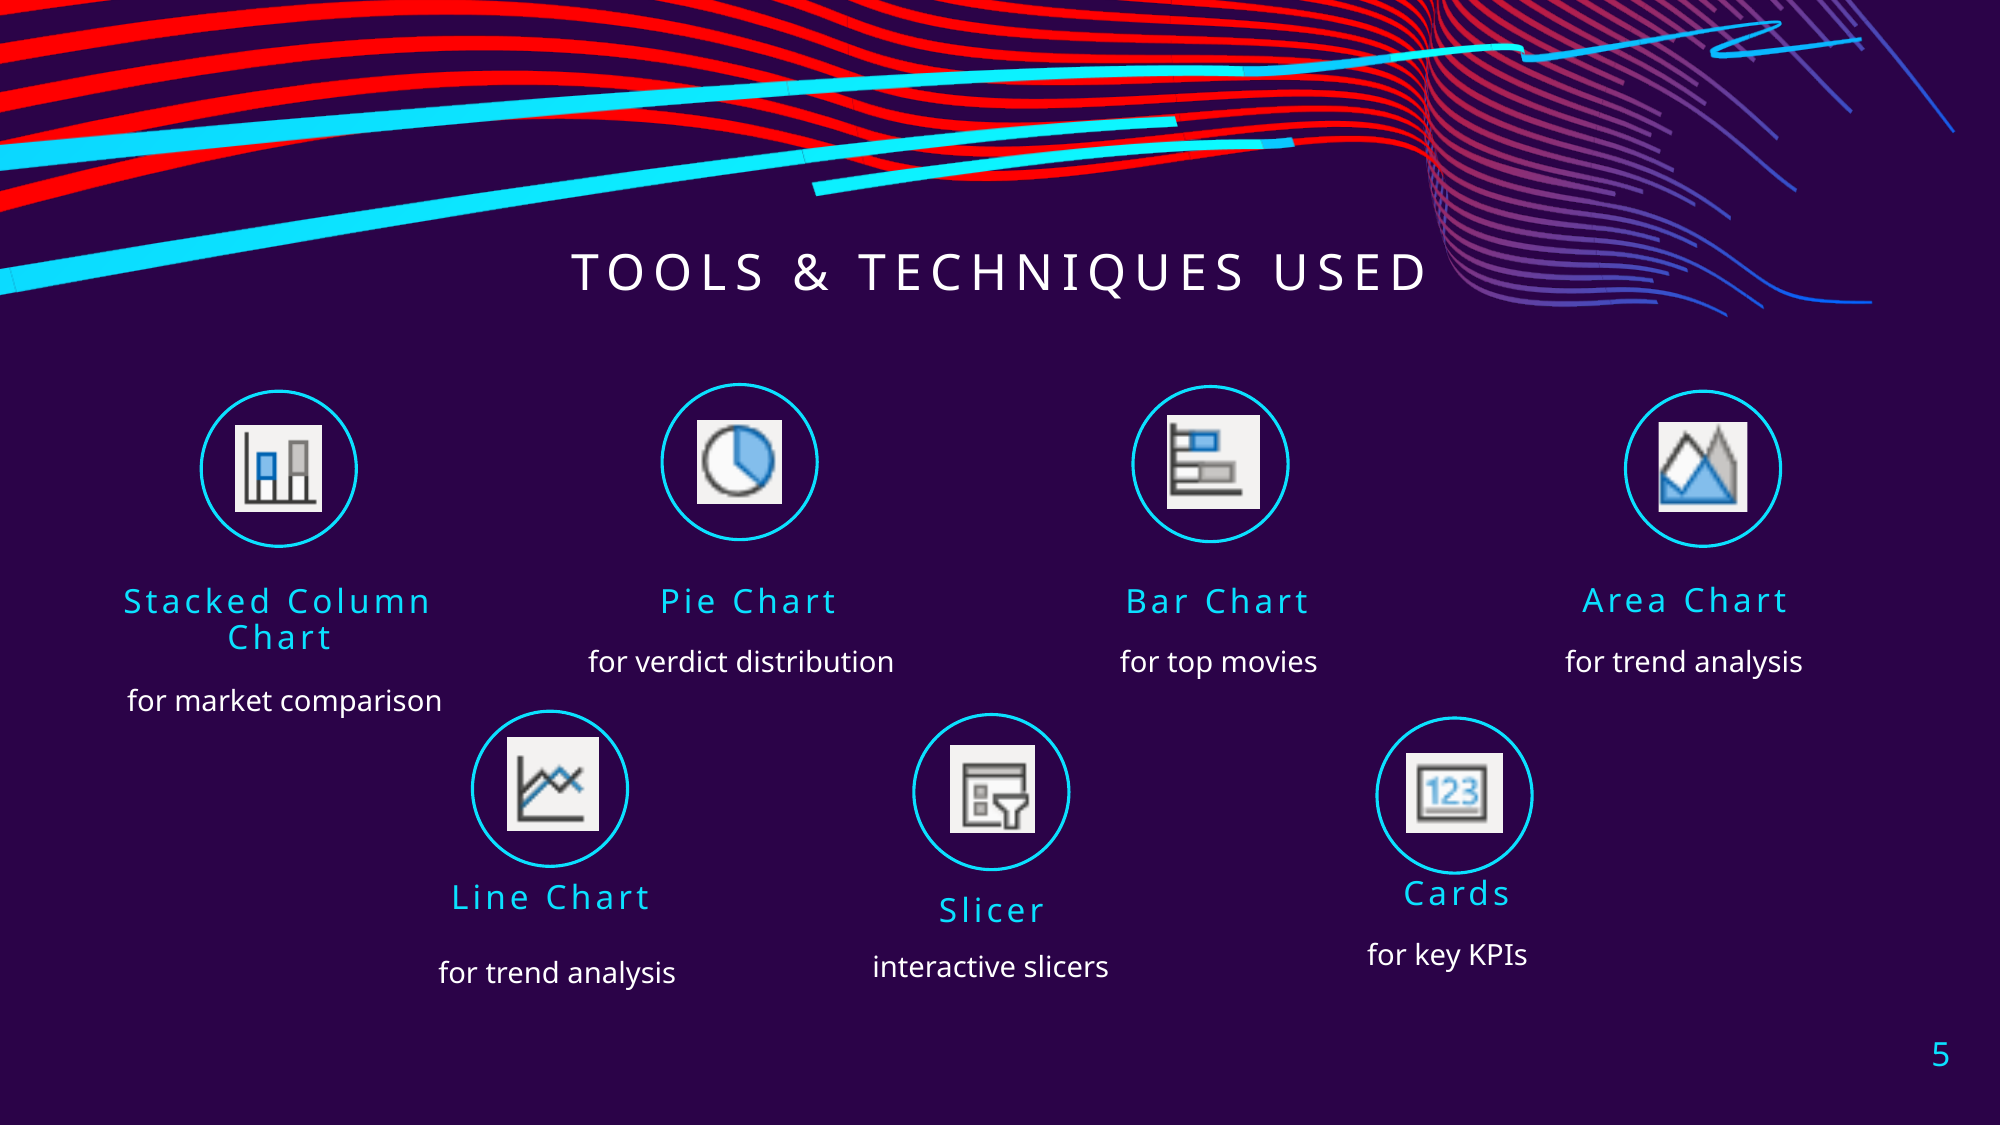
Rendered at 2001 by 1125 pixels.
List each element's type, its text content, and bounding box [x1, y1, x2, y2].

list for market comparison [68, 657, 502, 750]
list for verdict distribution [524, 618, 959, 691]
picture [0, 0, 2000, 1125]
text_box [1624, 390, 1782, 548]
list Stacked Column Chart [62, 577, 496, 638]
text_box Cards [1233, 869, 1667, 930]
title Tools & techniques used [537, 239, 1461, 335]
text_box [1375, 716, 1534, 869]
slide_number 5 [1875, 1008, 1965, 1104]
list Area Chart [1467, 576, 1901, 618]
text_box [912, 713, 1070, 871]
list for trend analysis [1467, 618, 1901, 679]
text_box [1131, 385, 1290, 543]
list Pie Chart [531, 577, 965, 638]
text_box for trend analysis [340, 929, 774, 1002]
text_box [200, 390, 358, 548]
text_box Line Chart [333, 873, 767, 933]
text_box for key KPIs [1230, 911, 1665, 984]
text_box Slicer [774, 886, 1208, 947]
list for top movies [1002, 618, 1436, 679]
list Bar Chart [999, 577, 1434, 638]
text_box [661, 383, 819, 541]
text_box interactive slicers [774, 947, 1208, 997]
text_box [471, 710, 629, 868]
